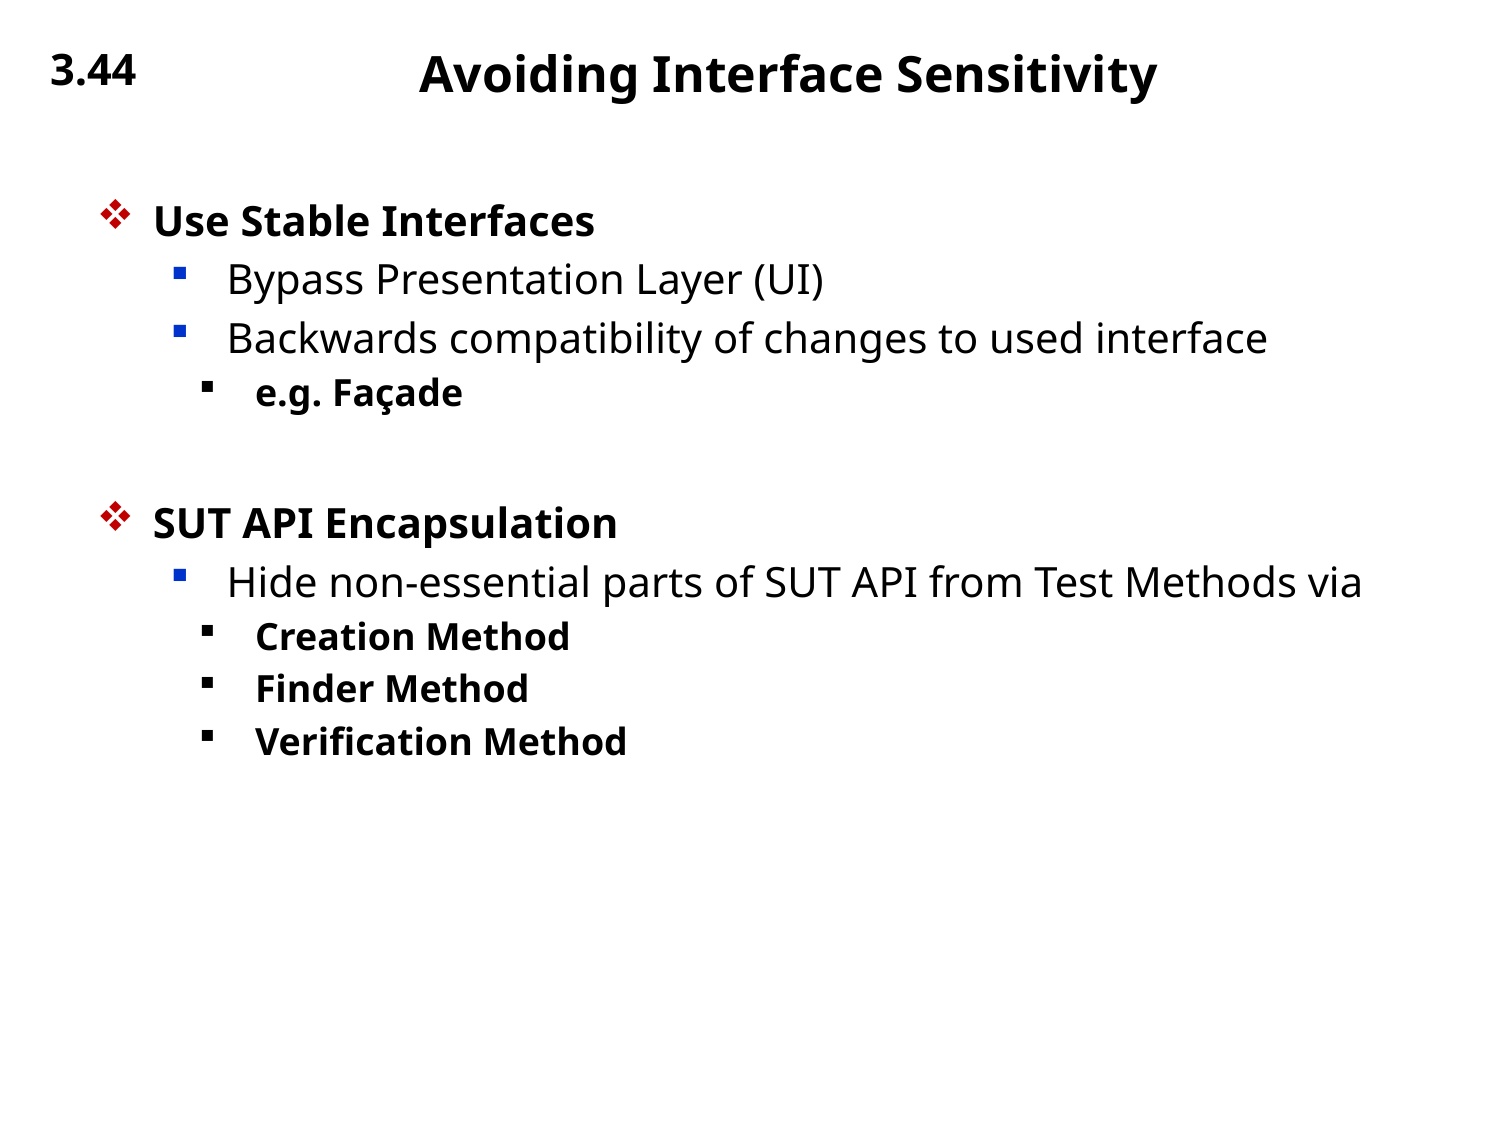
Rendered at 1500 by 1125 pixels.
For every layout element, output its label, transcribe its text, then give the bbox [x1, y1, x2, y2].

title Avoiding Interface Sensitivity [152, 35, 1425, 108]
list 3.44 [35, 35, 153, 106]
list Use Stable Interfaces Bypass Presentation Layer (UI) Backwards compatibility of changes to used interface e.g. Façade SUT API Encapsulation Hide non-essential parts of SUT API from Test Methods via Creation Method Finder Method Verification Method [82, 187, 1430, 1067]
